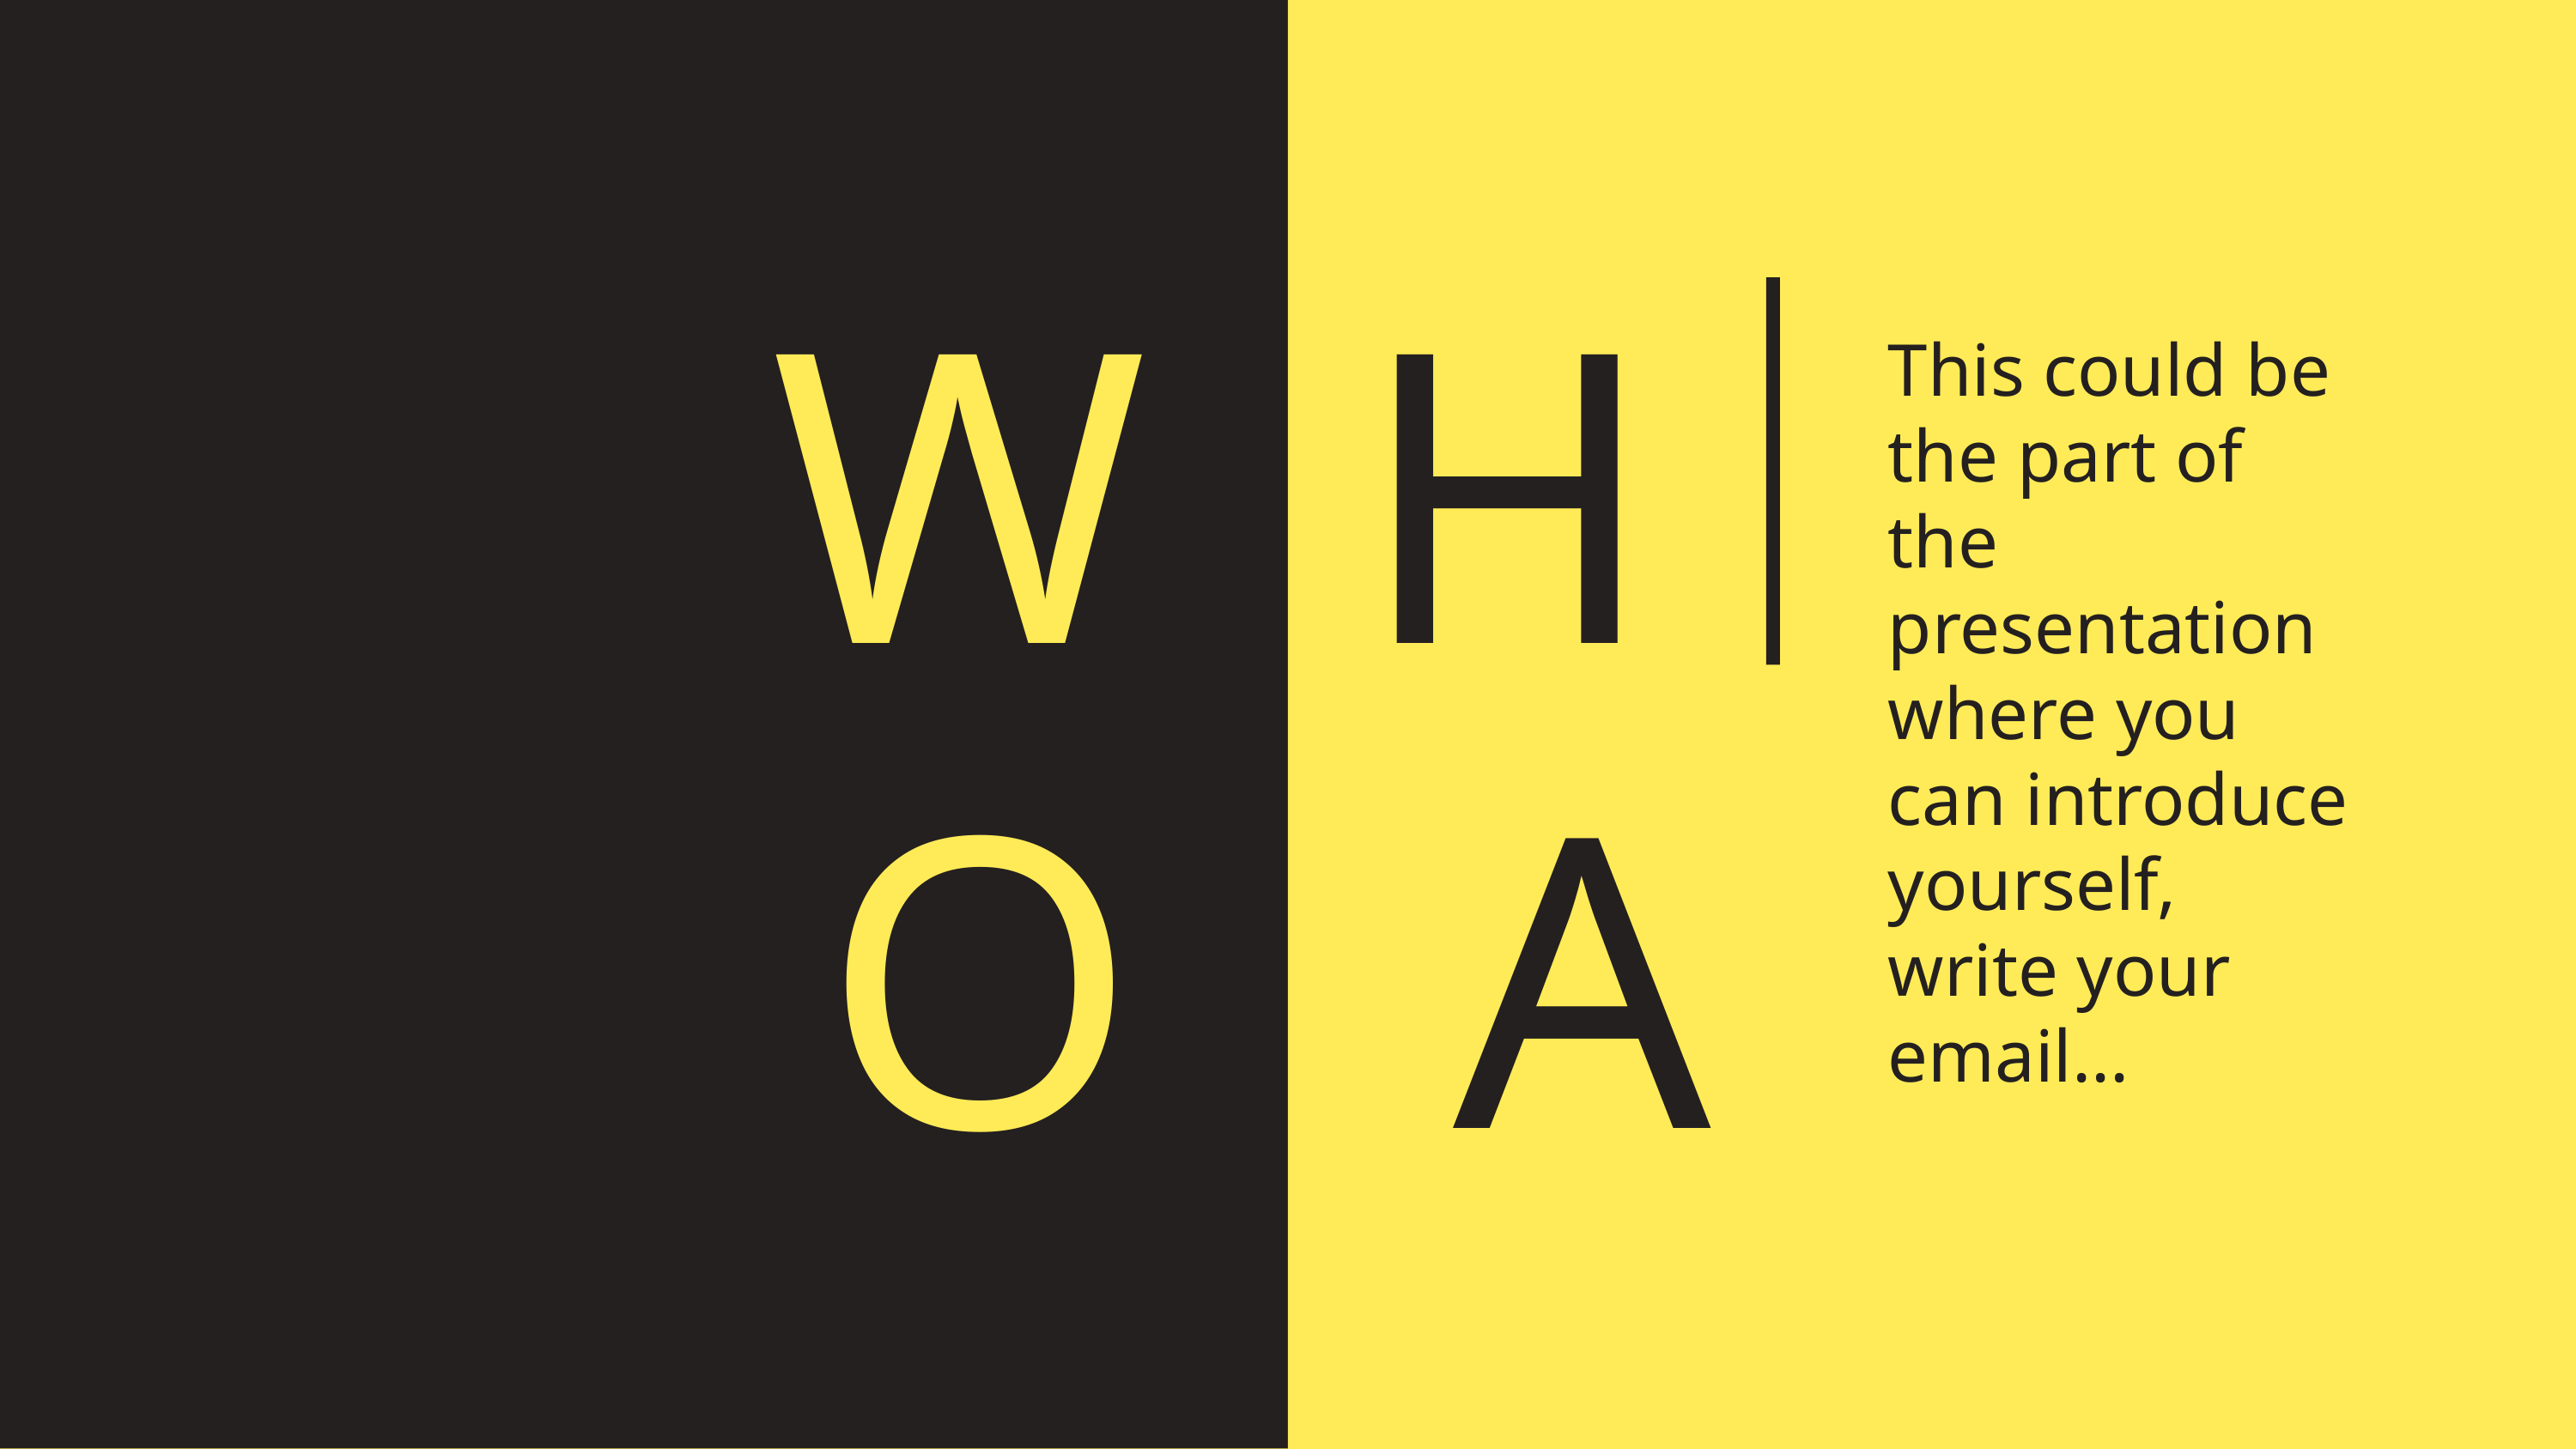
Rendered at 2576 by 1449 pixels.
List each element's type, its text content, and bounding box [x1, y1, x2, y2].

title W H O A [298, 330, 1862, 1118]
subtitle This could be the part of the presentation where you can introduce yourself, write your email... [1862, 298, 2378, 1118]
text_box [1765, 277, 1780, 665]
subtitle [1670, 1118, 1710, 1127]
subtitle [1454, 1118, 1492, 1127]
